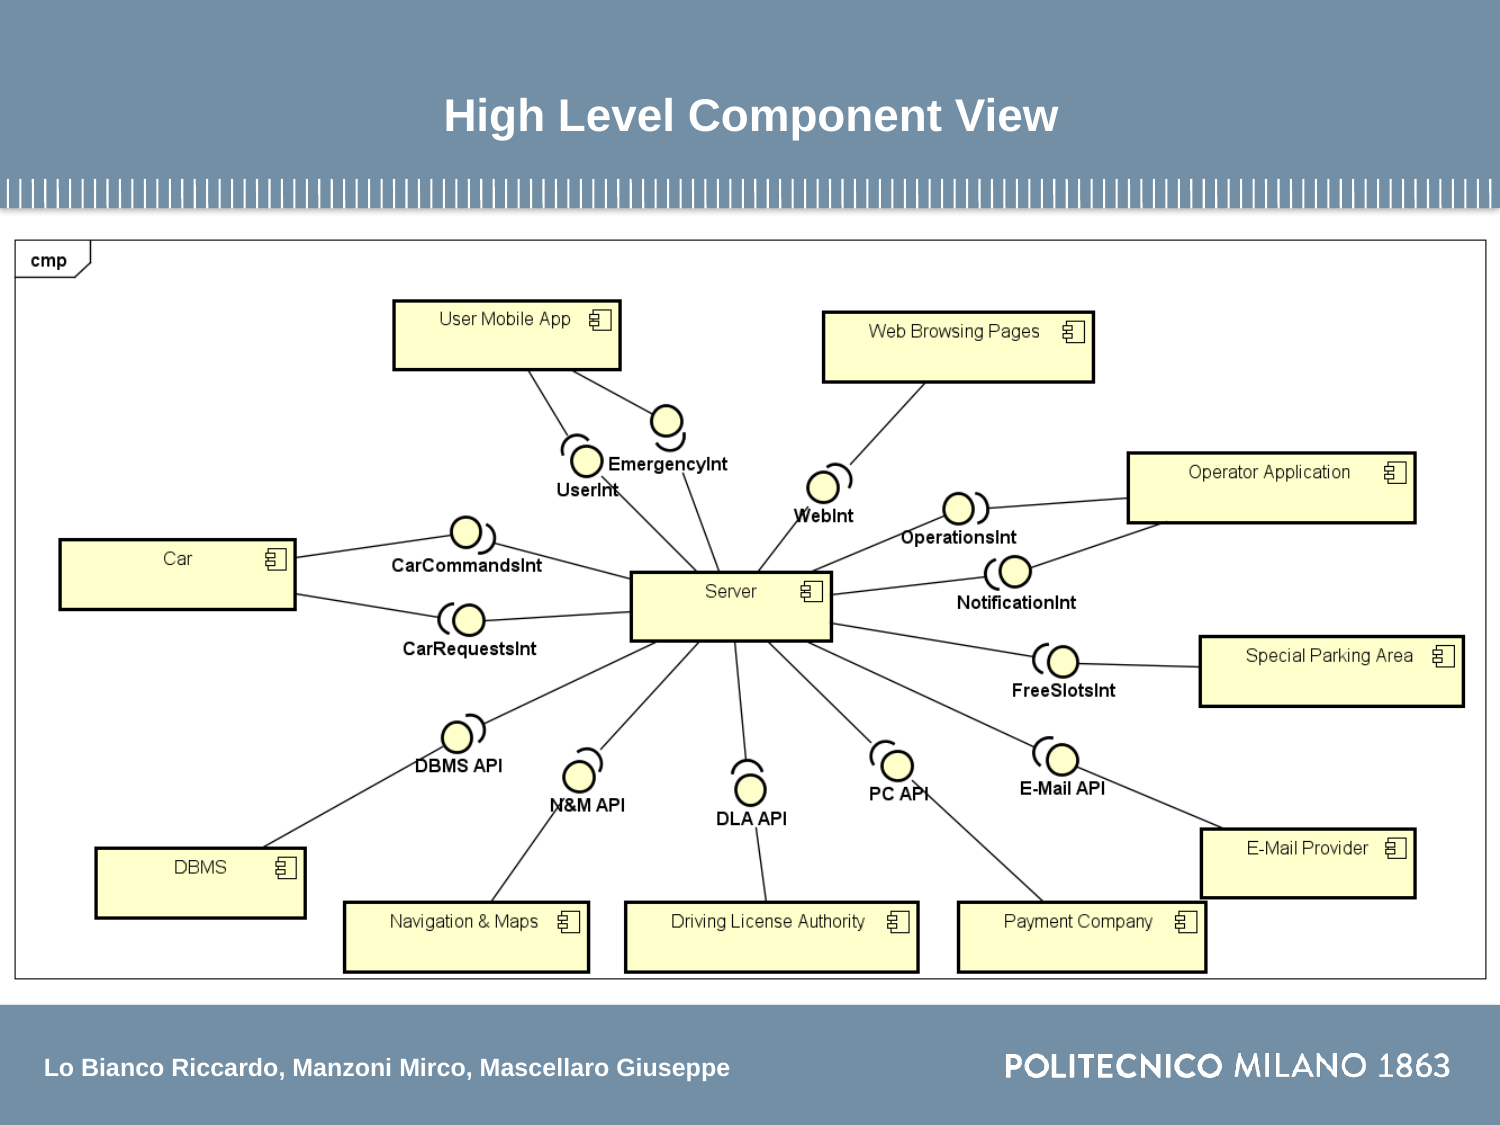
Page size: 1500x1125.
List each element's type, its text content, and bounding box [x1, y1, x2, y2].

text_box High Level Component View [47, 22, 1455, 161]
picture [0, 225, 1500, 993]
picture [999, 1041, 1456, 1089]
